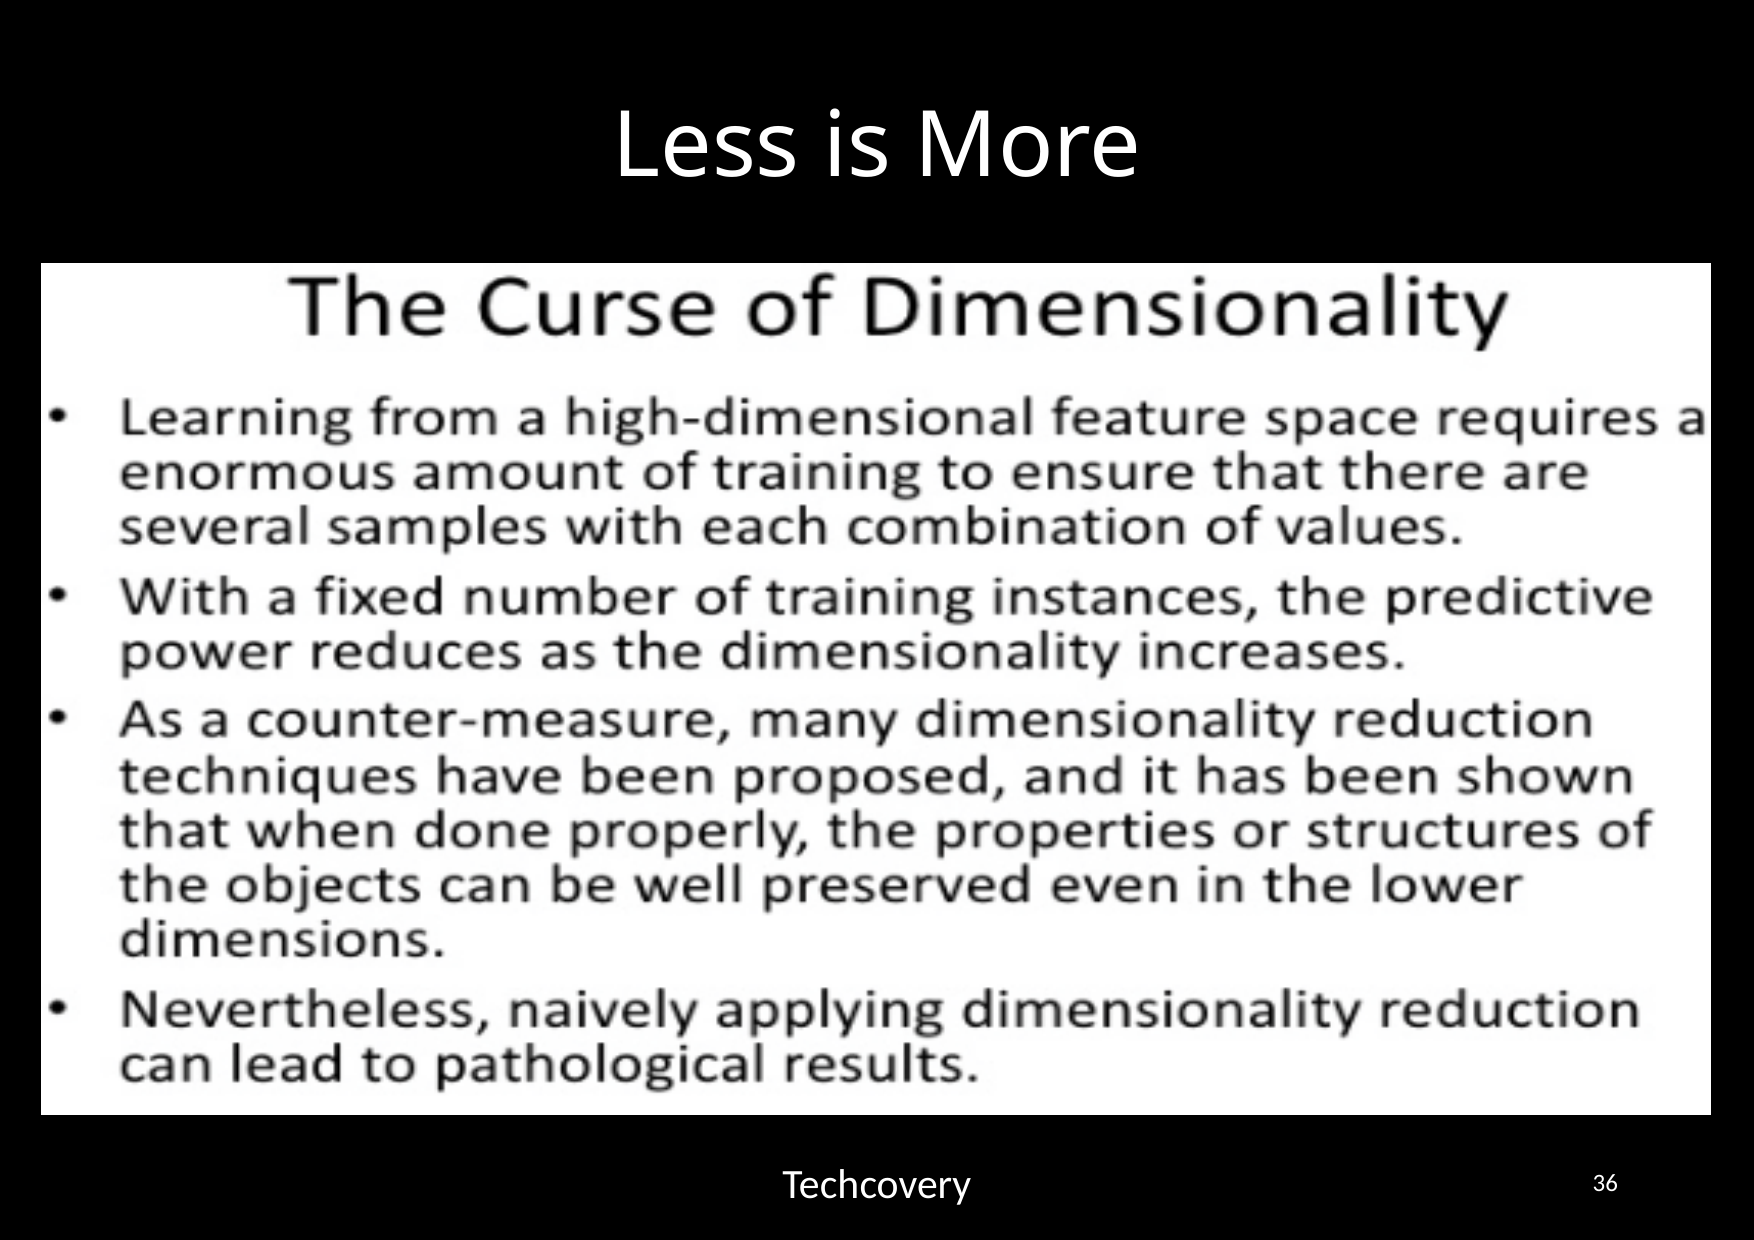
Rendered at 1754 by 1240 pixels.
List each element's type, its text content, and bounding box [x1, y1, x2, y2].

slide_number 36 [1238, 1148, 1634, 1215]
footer Techcovery [580, 1148, 1173, 1215]
picture [41, 263, 1711, 1115]
title Less is More [120, 66, 1634, 229]
